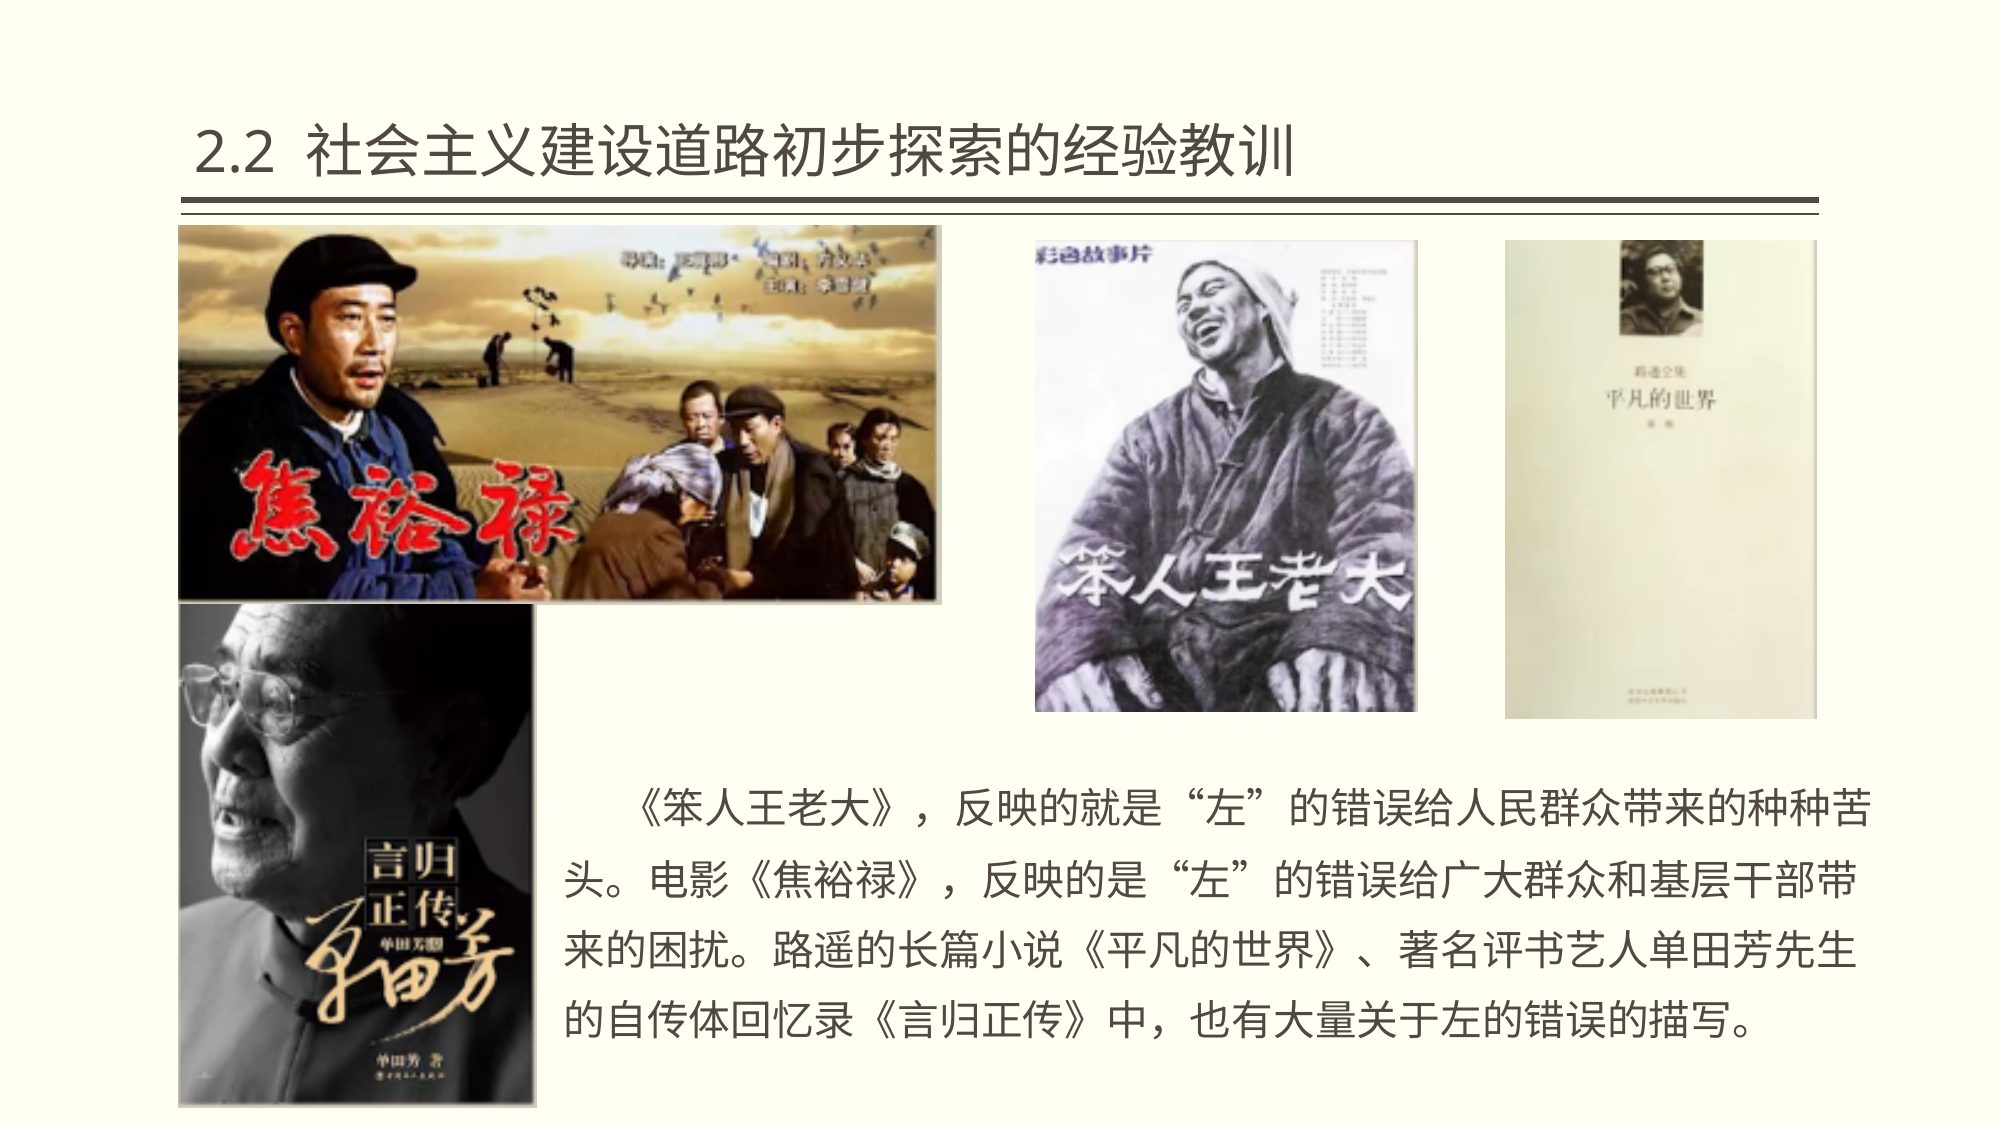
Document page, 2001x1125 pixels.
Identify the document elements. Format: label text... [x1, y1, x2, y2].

title 2.2 社会主义建设道路初步探索的经验教训 [178, 12, 1816, 193]
picture [1505, 240, 1817, 719]
text_box 《笨人王老大》，反映的就是“左”的错误给人民群众带来的种种苦头。电影《焦裕禄》，反映的是“左”的错误给广大群众和基层干部带来的困扰。路遥的长篇小说《平凡的世界》、著名评书艺人单田芳先生的自传体回忆录《言归正传》中，也有大量关于左的错误的描写。 [548, 742, 1904, 1052]
picture [1034, 240, 1418, 712]
picture [178, 225, 942, 1108]
